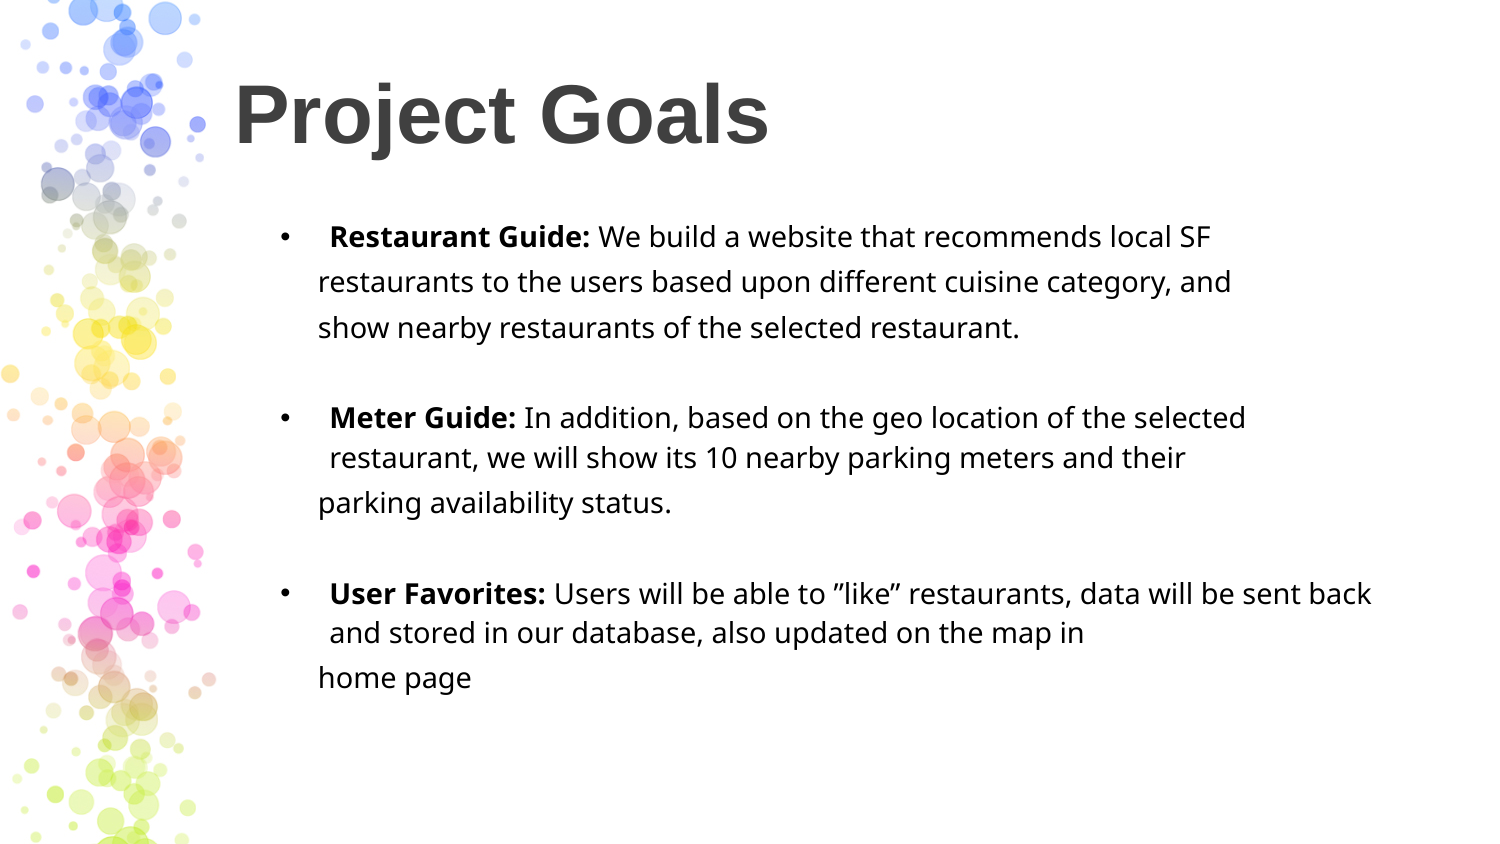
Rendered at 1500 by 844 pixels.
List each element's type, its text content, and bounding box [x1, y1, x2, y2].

list Restaurant Guide: We build a website that recommends local SF restaurants to the users based upon different cuisine category, and show nearby restaurants of the selected restaurant. Meter Guide: In addition, based on the geo location of the selected restaurant, we will show its 10 nearby parking meters and their parking availability status. User Favorites: Users will be able to ”like” restaurants, data will be sent back and stored in our database, also updated on the map in home page [265, 209, 1406, 729]
picture [0, 0, 1500, 844]
title Project Goals [219, 42, 1500, 188]
